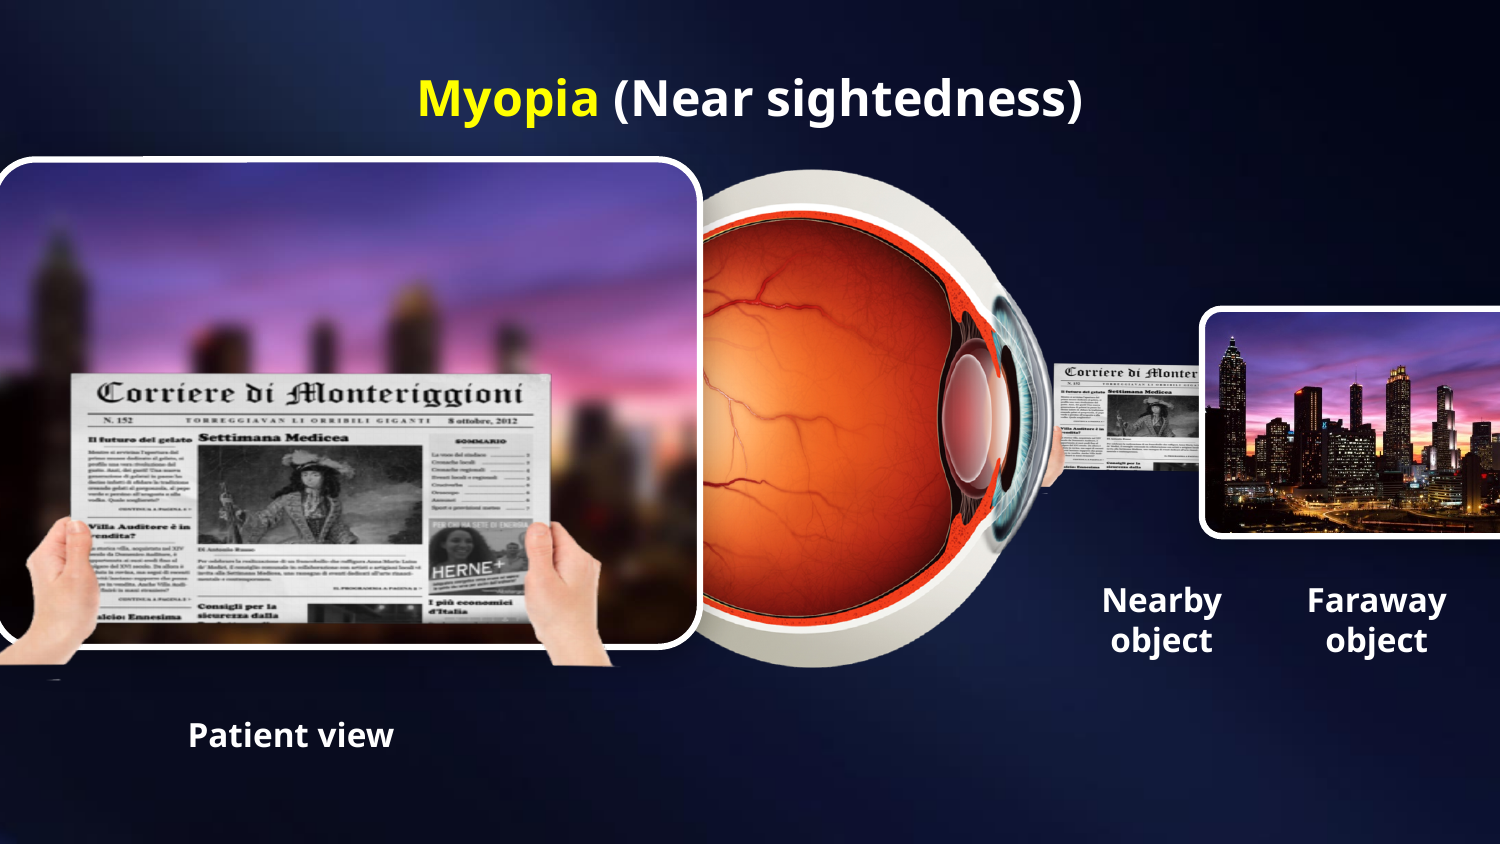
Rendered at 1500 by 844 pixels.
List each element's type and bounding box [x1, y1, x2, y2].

text_box [0, 159, 701, 680]
picture [0, 0, 1500, 844]
